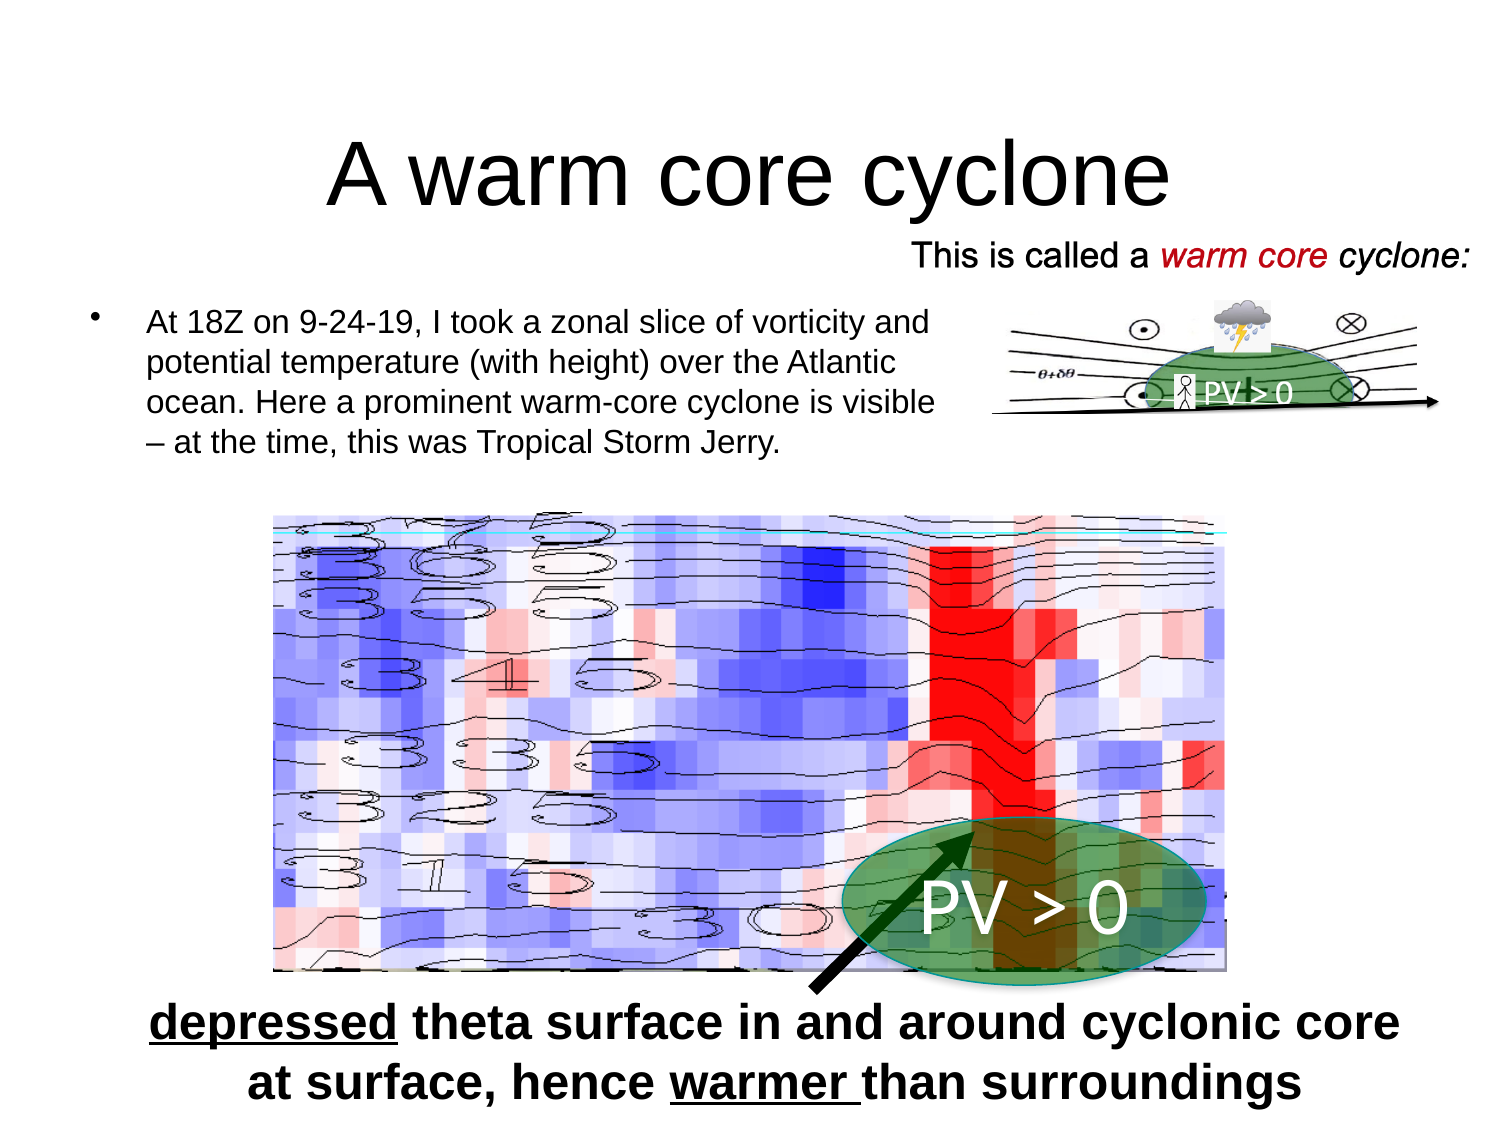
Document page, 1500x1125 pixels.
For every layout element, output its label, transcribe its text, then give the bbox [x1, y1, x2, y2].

text_box depressed theta surface in and around cyclonic core at surface, hence warmer than surroundings [112, 981, 1438, 1117]
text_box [812, 830, 976, 991]
text_box At 18Z on 9-24-19, I took a zonal slice of vorticity and potential temperature (with height) over the Atlantic ocean. Here a prominent warm-core cyclone is visible – at the time, this was Tropical Storm Jerry. [74, 293, 975, 969]
picture [273, 512, 1227, 973]
text_box PV > 0 [979, 981, 1086, 986]
title A warm core cyclone [111, 74, 1388, 263]
picture [901, 237, 1500, 414]
